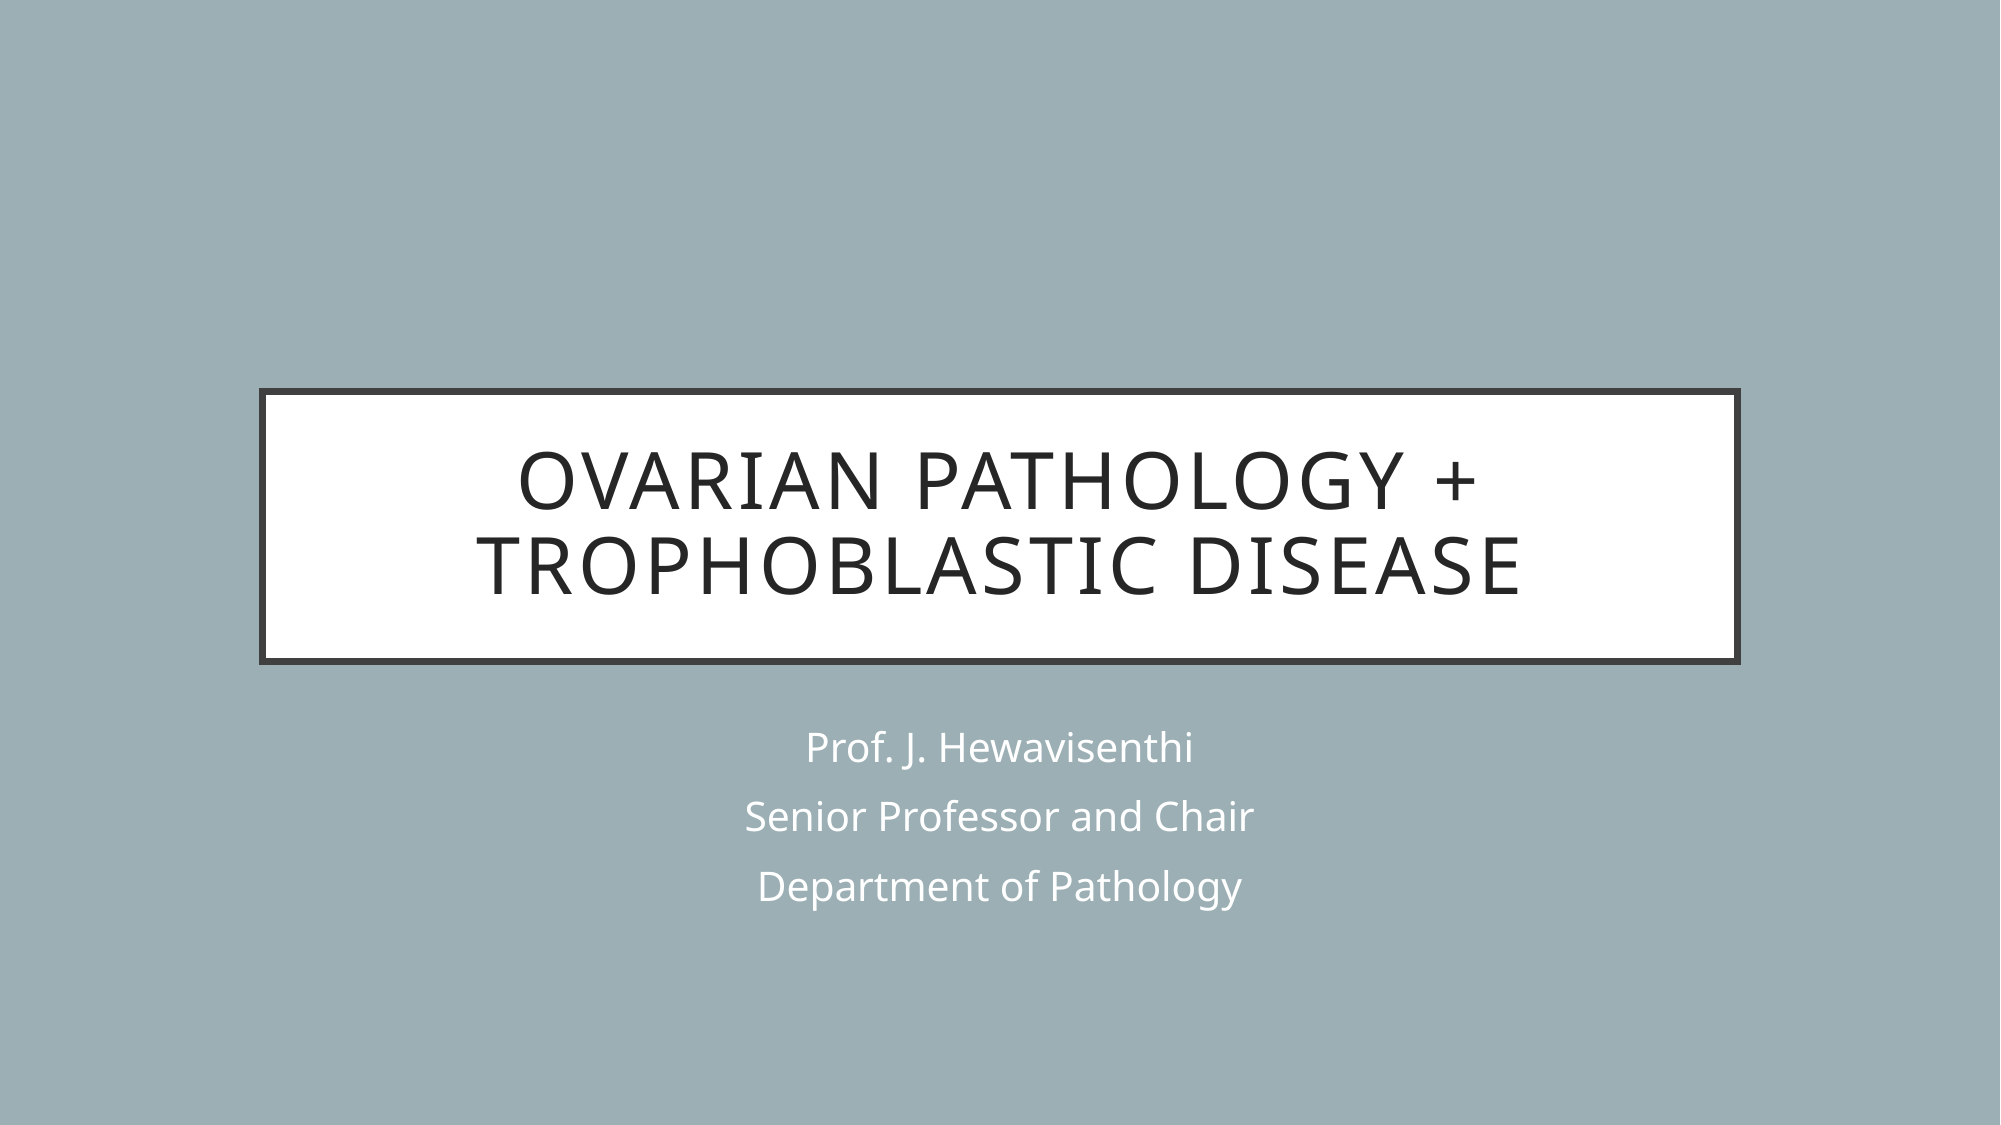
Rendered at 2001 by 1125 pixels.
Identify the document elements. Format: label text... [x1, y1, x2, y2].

subtitle Prof. J. Hewavisenthi Senior Professor and Chair Department of Pathology [442, 713, 1558, 918]
title Ovarian Pathology + trophoblastic disease [259, 388, 1741, 665]
